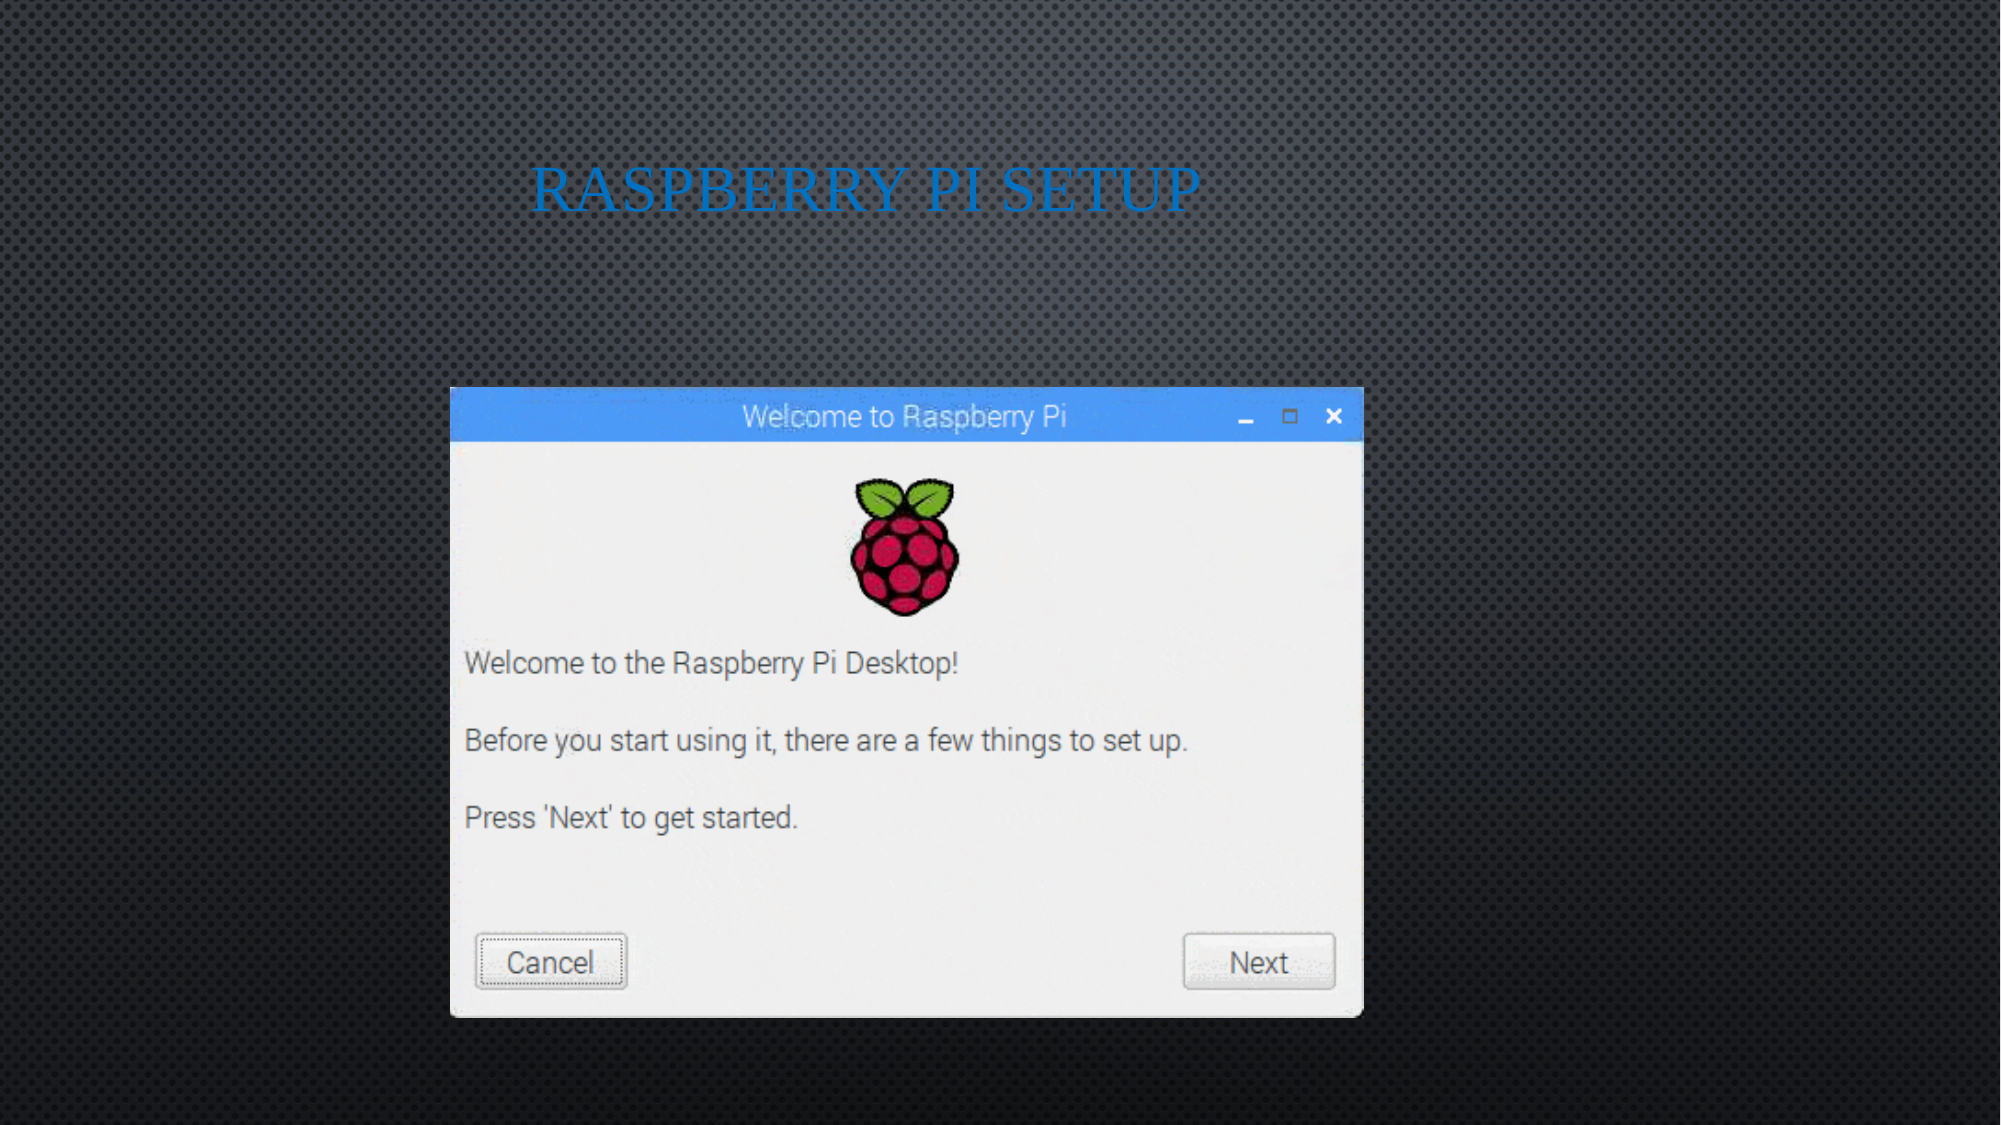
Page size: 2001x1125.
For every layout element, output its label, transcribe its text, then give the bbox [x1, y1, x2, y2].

title Raspberry pi setup [337, 137, 1396, 233]
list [449, 387, 1364, 1019]
